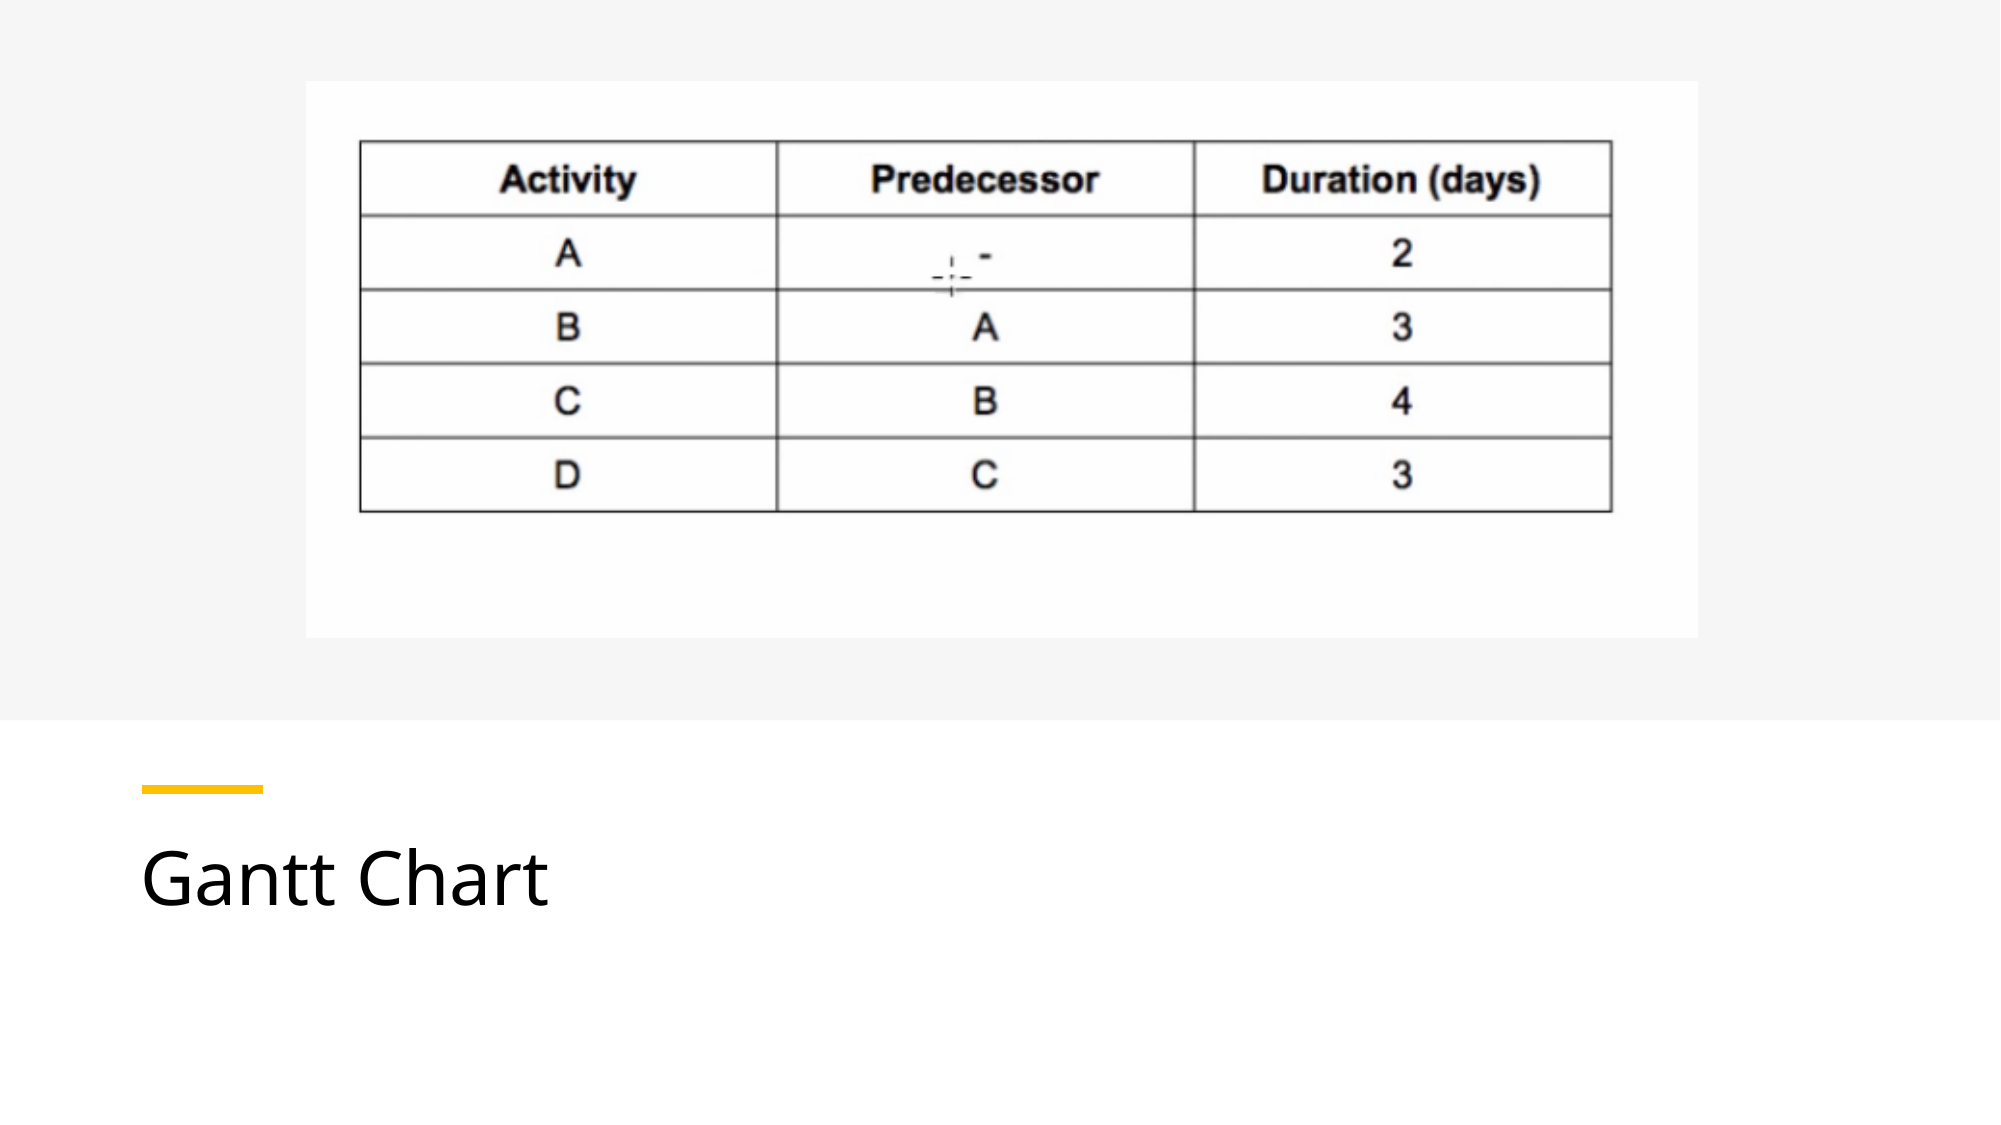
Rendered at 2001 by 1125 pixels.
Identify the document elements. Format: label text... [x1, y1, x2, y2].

text_box [0, 0, 2000, 721]
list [306, 81, 1698, 638]
title Gantt Chart [125, 832, 1784, 931]
